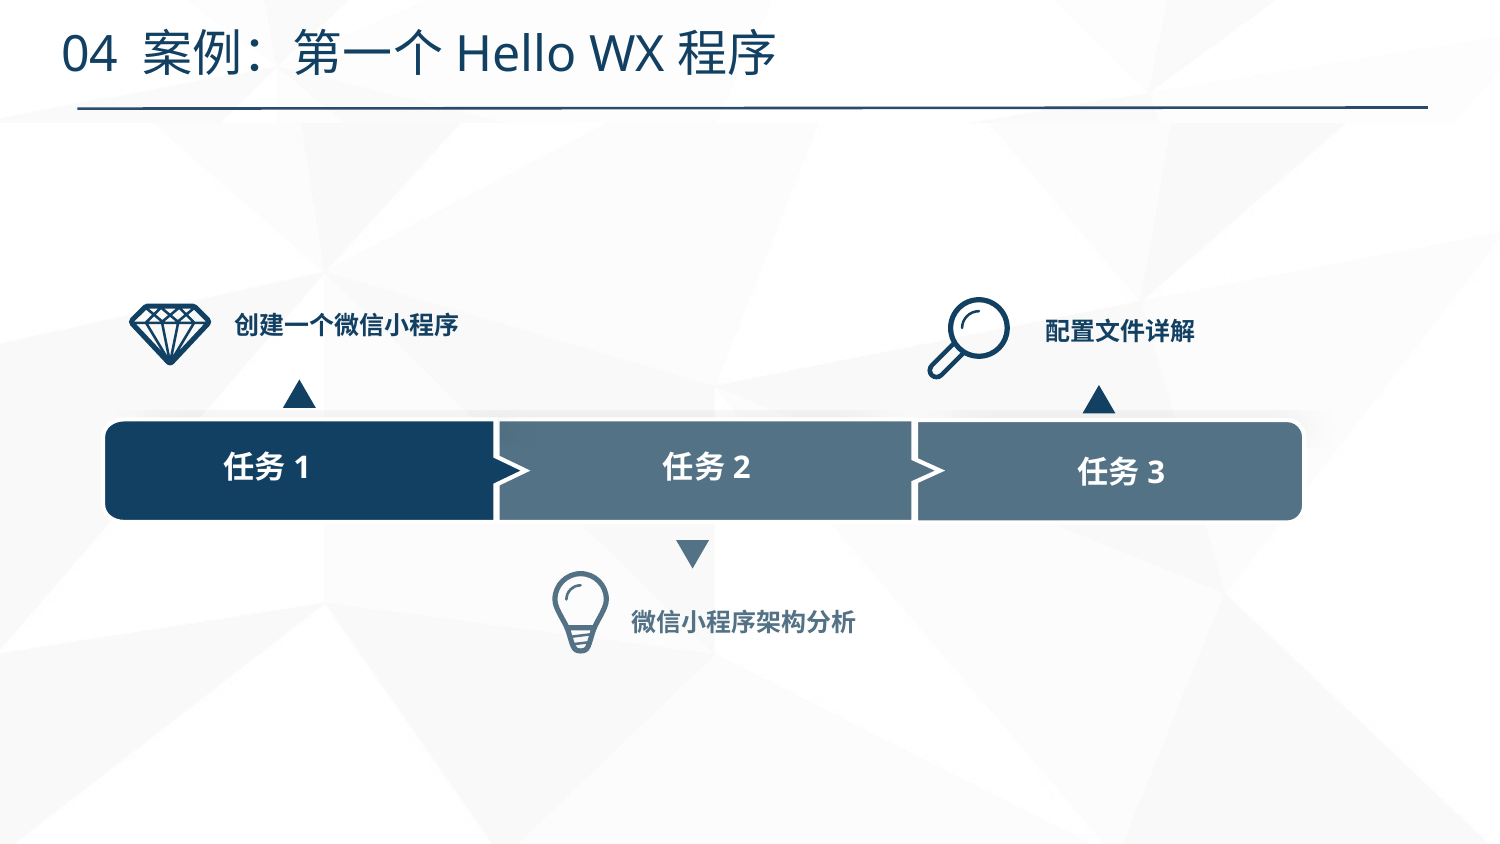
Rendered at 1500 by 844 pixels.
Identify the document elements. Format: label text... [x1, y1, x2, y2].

text_box [497, 418, 943, 523]
text_box [102, 418, 528, 523]
text_box 微信小程序架构分析 [620, 600, 868, 642]
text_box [927, 297, 1010, 380]
picture [0, 0, 1500, 123]
text_box 任务3 [1066, 446, 1177, 496]
text_box [1082, 384, 1116, 414]
text_box 任务1 [212, 442, 323, 491]
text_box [552, 571, 609, 654]
text_box [676, 540, 709, 569]
text_box [128, 303, 212, 366]
text_box 创建一个微信小程序 [223, 303, 498, 345]
title 04 案例：第一个Hello WX程序 [49, 22, 1344, 92]
text_box [914, 418, 1306, 524]
text_box [282, 379, 316, 408]
text_box 任务2 [651, 442, 763, 491]
text_box 配置文件详解 [1034, 309, 1208, 352]
